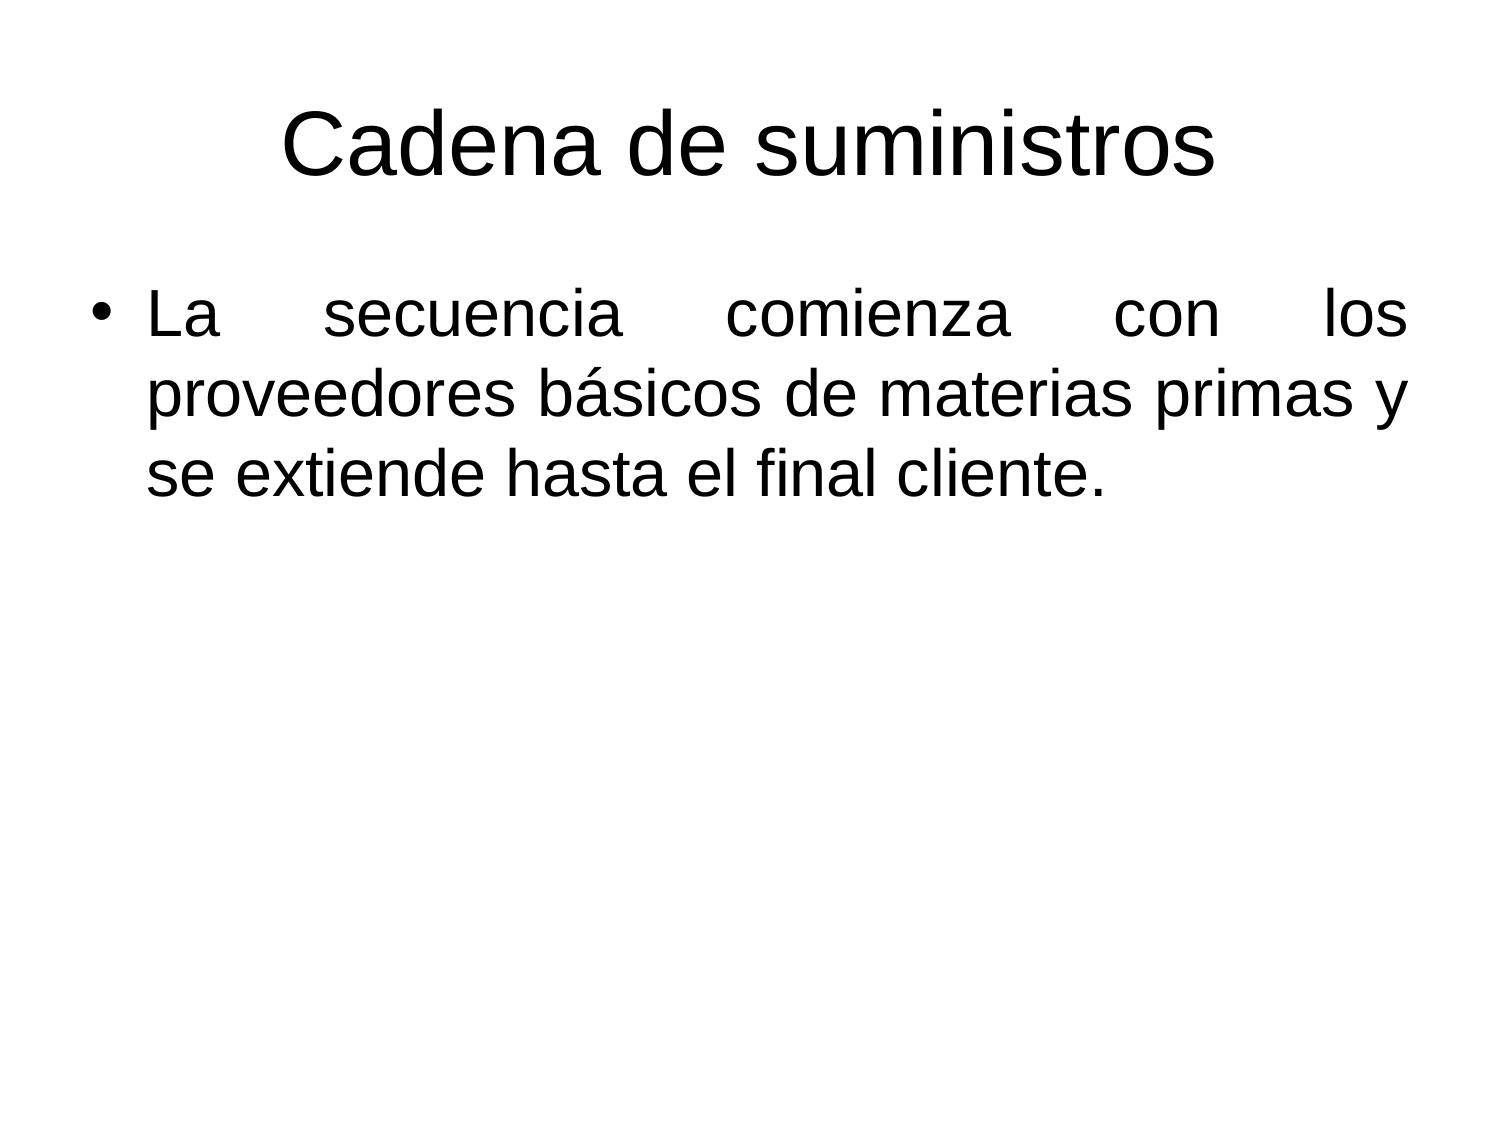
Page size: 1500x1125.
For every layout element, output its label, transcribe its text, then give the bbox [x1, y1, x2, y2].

list La secuencia comienza con los proveedores básicos de materias primas y se extiende hasta el final cliente. [75, 262, 1425, 1005]
title Cadena de suministros [75, 45, 1425, 233]
